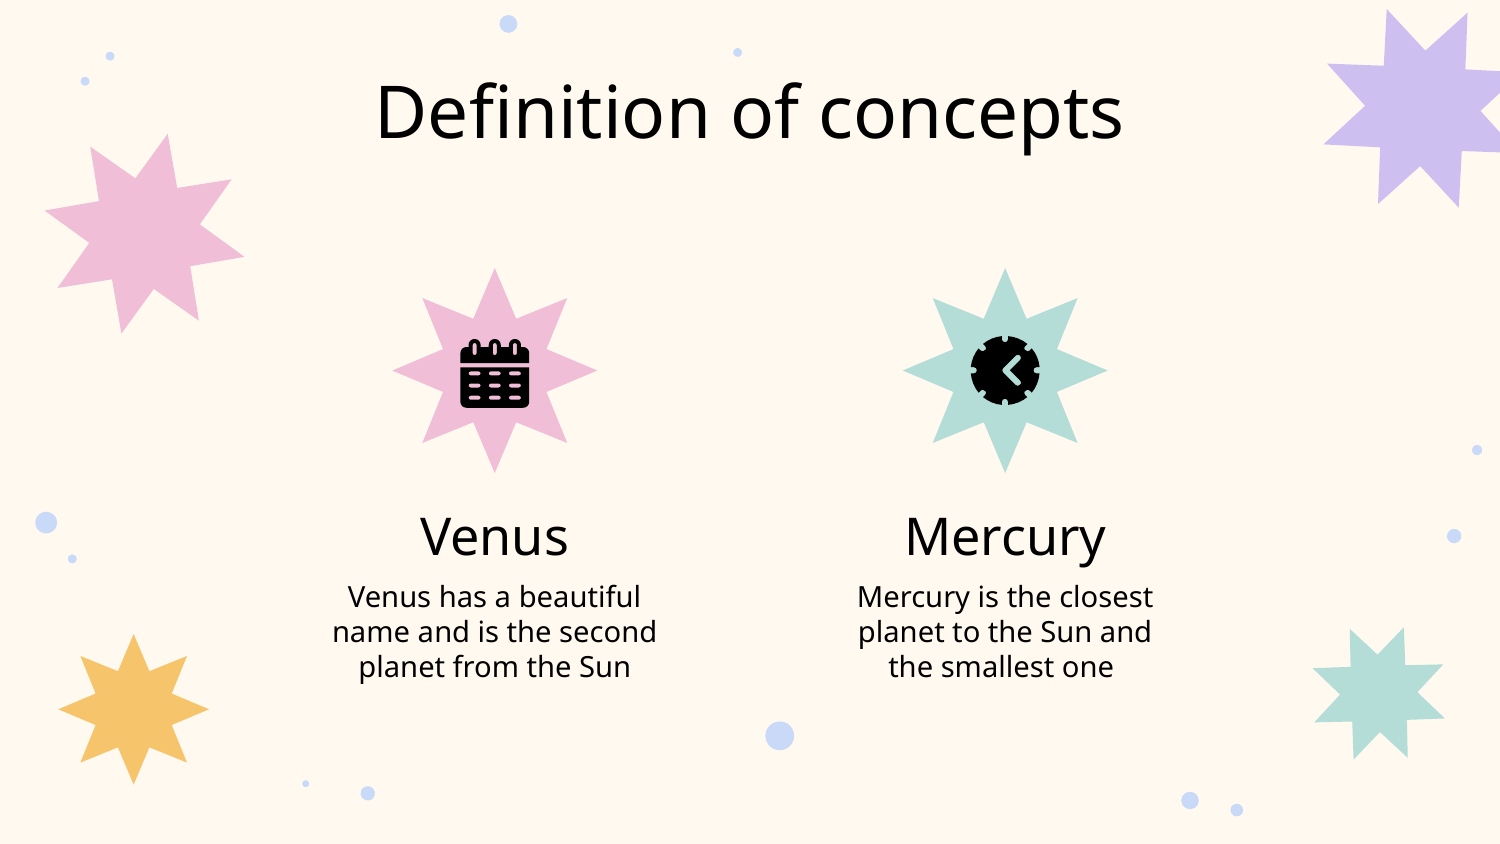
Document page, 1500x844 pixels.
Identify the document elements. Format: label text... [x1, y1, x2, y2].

title Definition of concepts [130, 50, 1370, 144]
text_box [392, 268, 598, 474]
text_box [970, 336, 1040, 405]
subtitle Venus has a beautiful name and is the second planet from the Sun [315, 566, 675, 681]
subtitle Mercury [825, 488, 1185, 566]
subtitle Venus [315, 488, 675, 566]
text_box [460, 338, 530, 409]
subtitle Mercury is the closest planet to the Sun and the smallest one [825, 566, 1185, 681]
text_box [902, 268, 1108, 474]
